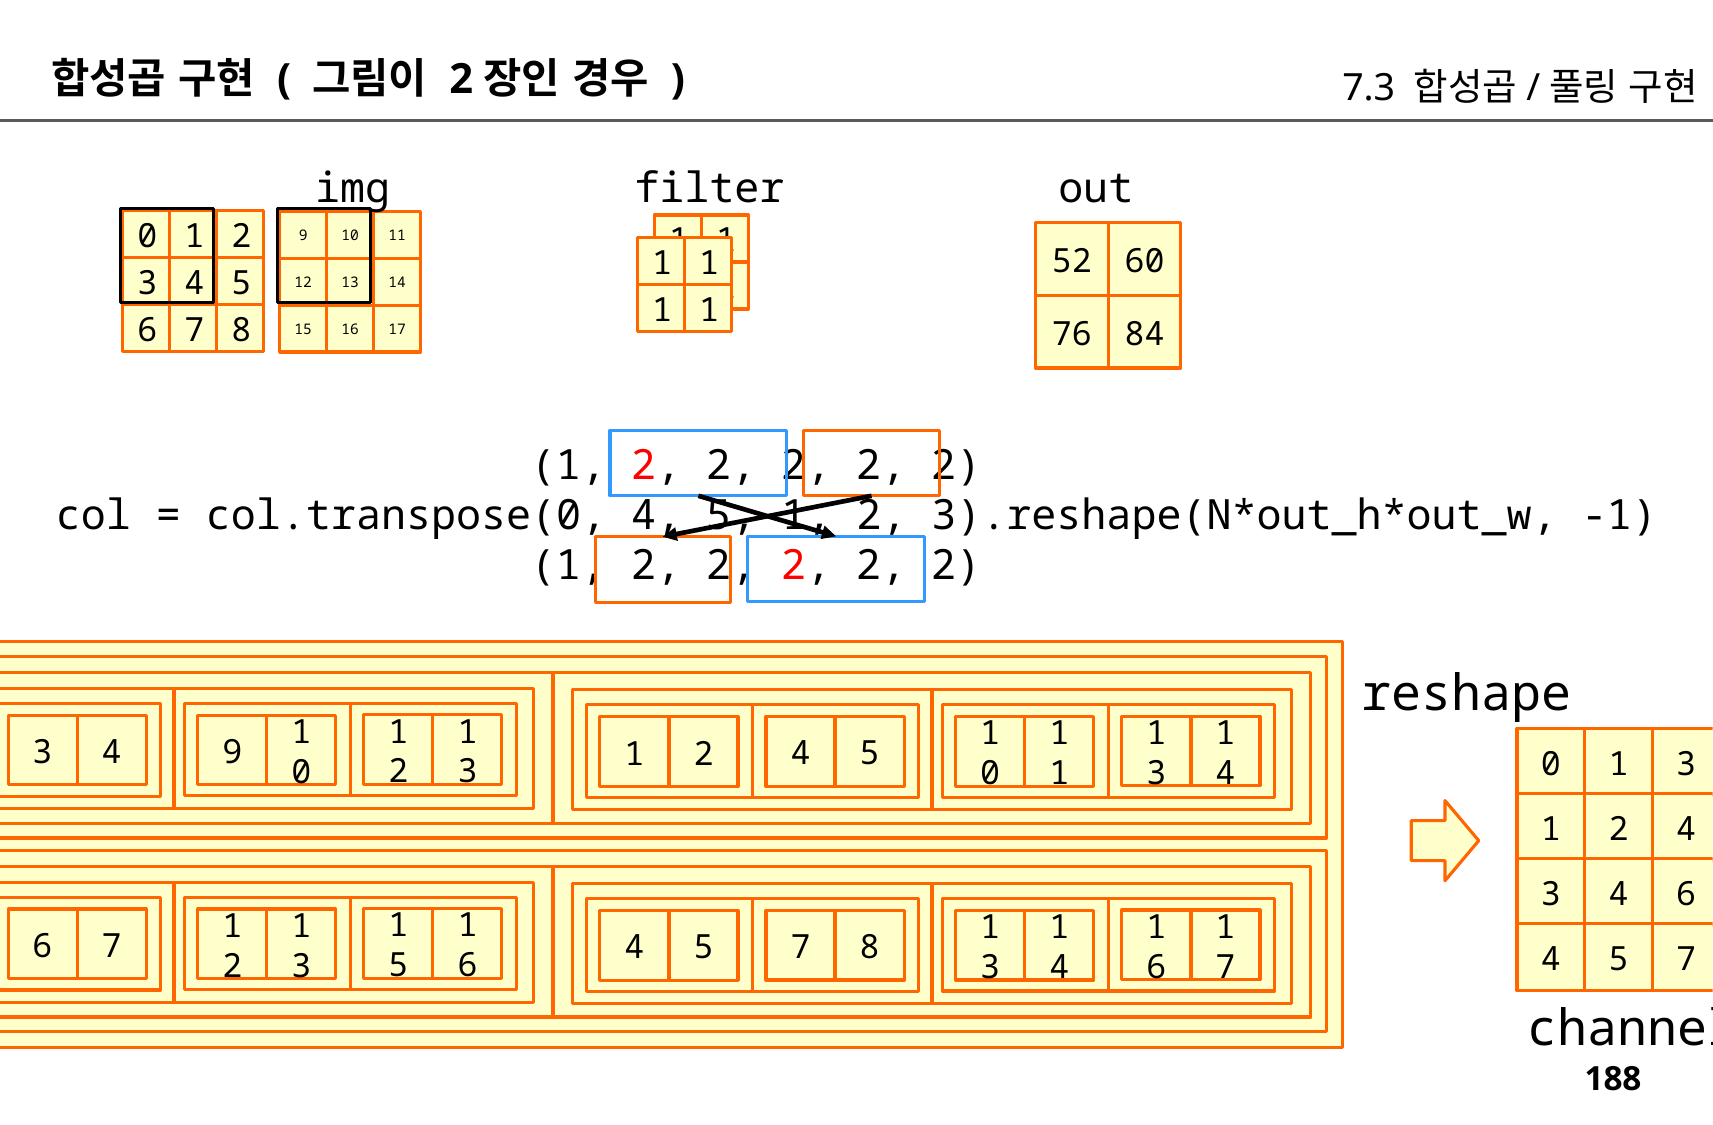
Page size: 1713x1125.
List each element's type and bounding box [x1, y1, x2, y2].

text_box [1347, 653, 1713, 1063]
text_box [41, 428, 1671, 604]
text_box [276, 153, 421, 353]
text_box [619, 153, 800, 332]
text_box [119, 207, 264, 352]
text_box [0, 640, 1345, 1049]
text_box [1035, 222, 1182, 369]
text_box [1043, 153, 1149, 218]
text_box [1409, 798, 1481, 883]
text_box [11, 13, 1713, 111]
